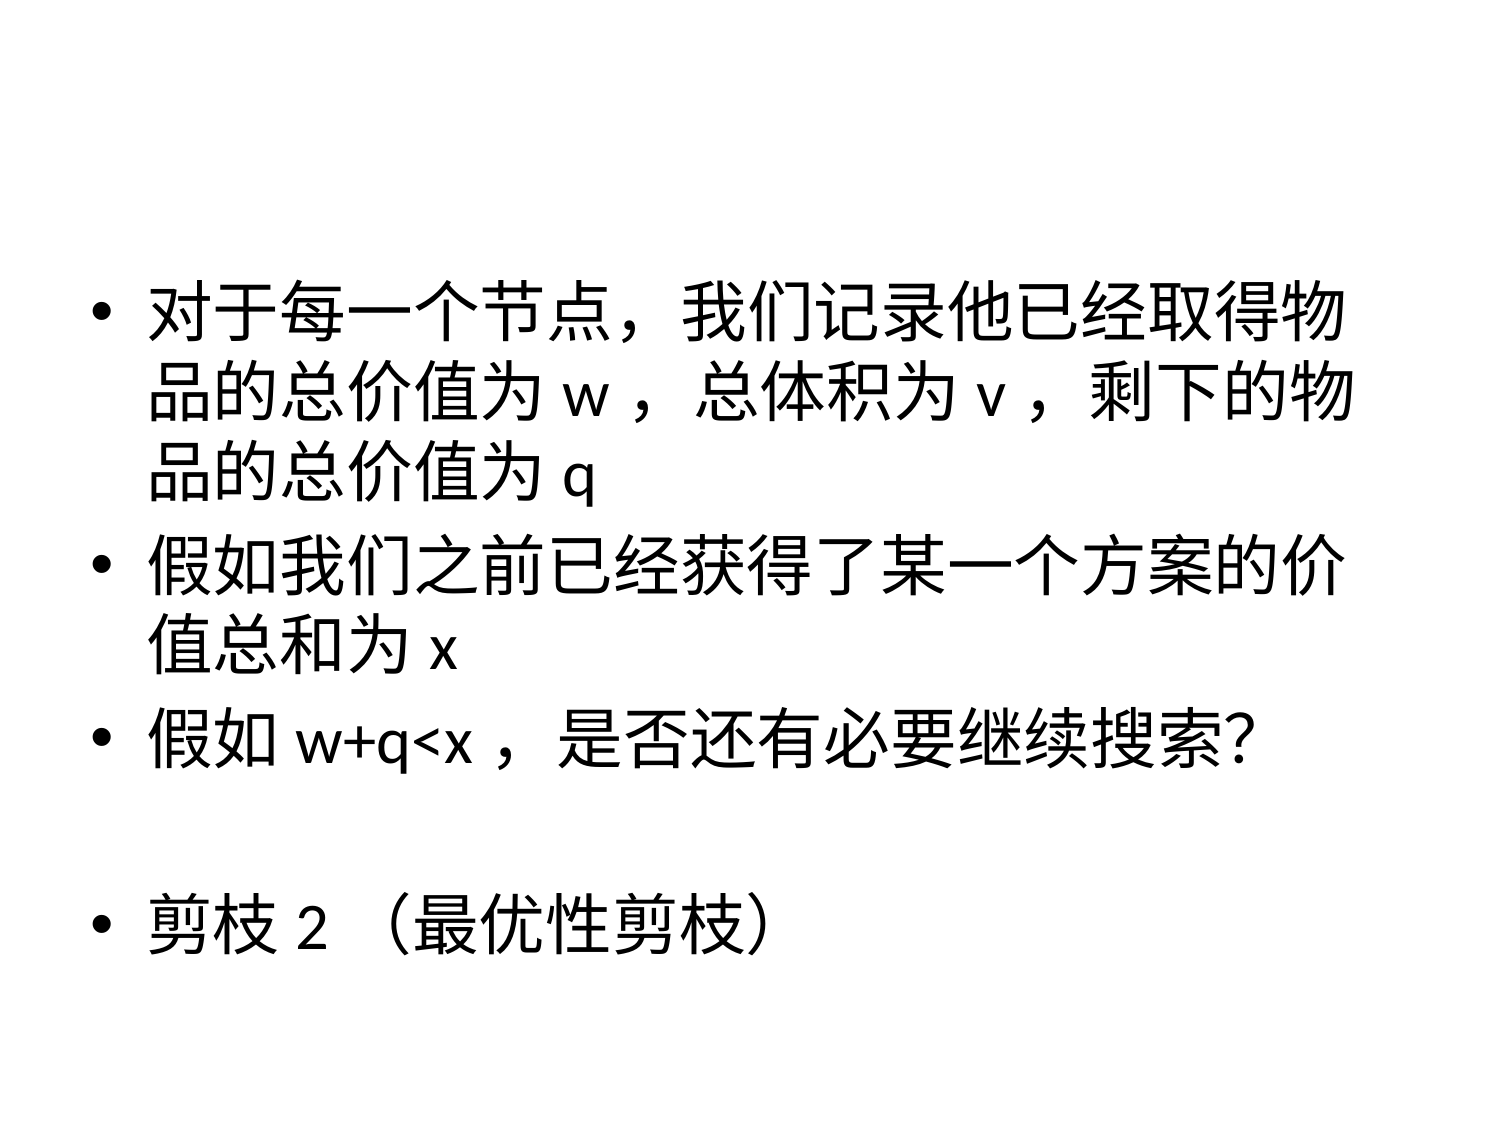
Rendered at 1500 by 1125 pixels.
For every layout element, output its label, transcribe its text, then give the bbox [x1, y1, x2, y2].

list 对于每一个节点，我们记录他已经取得物品的总价值为w，总体积为v，剩下的物品的总价值为q 假如我们之前已经获得了某一个方案的价值总和为x 假如w+q<x，是否还有必要继续搜索？ 剪枝2（最优性剪枝） [75, 262, 1425, 1005]
